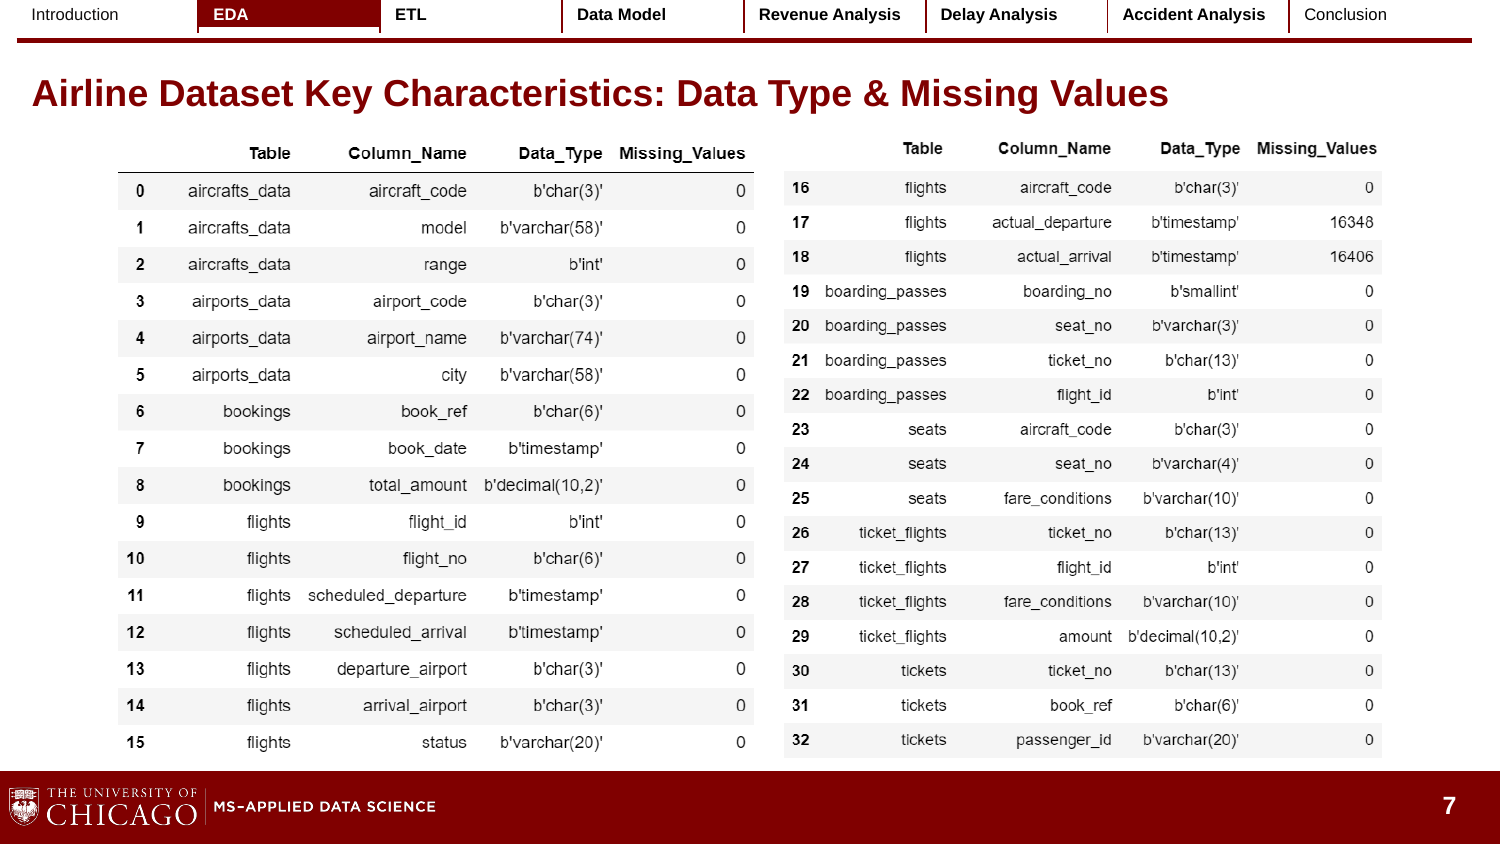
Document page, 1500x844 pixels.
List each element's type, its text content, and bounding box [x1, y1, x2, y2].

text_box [106, 118, 1391, 767]
table_header Delay Analysis [927, 0, 1107, 27]
table_header Revenue Analysis [745, 0, 925, 27]
table_header EDA [199, 0, 379, 27]
slide_number 7 [1387, 782, 1472, 828]
table_header Data Model [563, 0, 743, 27]
table_header Introduction [17, 0, 197, 27]
table_header ETL [381, 0, 561, 27]
title Airline Dataset Key Characteristics: Data Type & Missing Values [16, 45, 1472, 136]
table_header Conclusion [1290, 0, 1470, 27]
table_header Accident Analysis [1108, 0, 1288, 27]
picture [0, 767, 455, 844]
